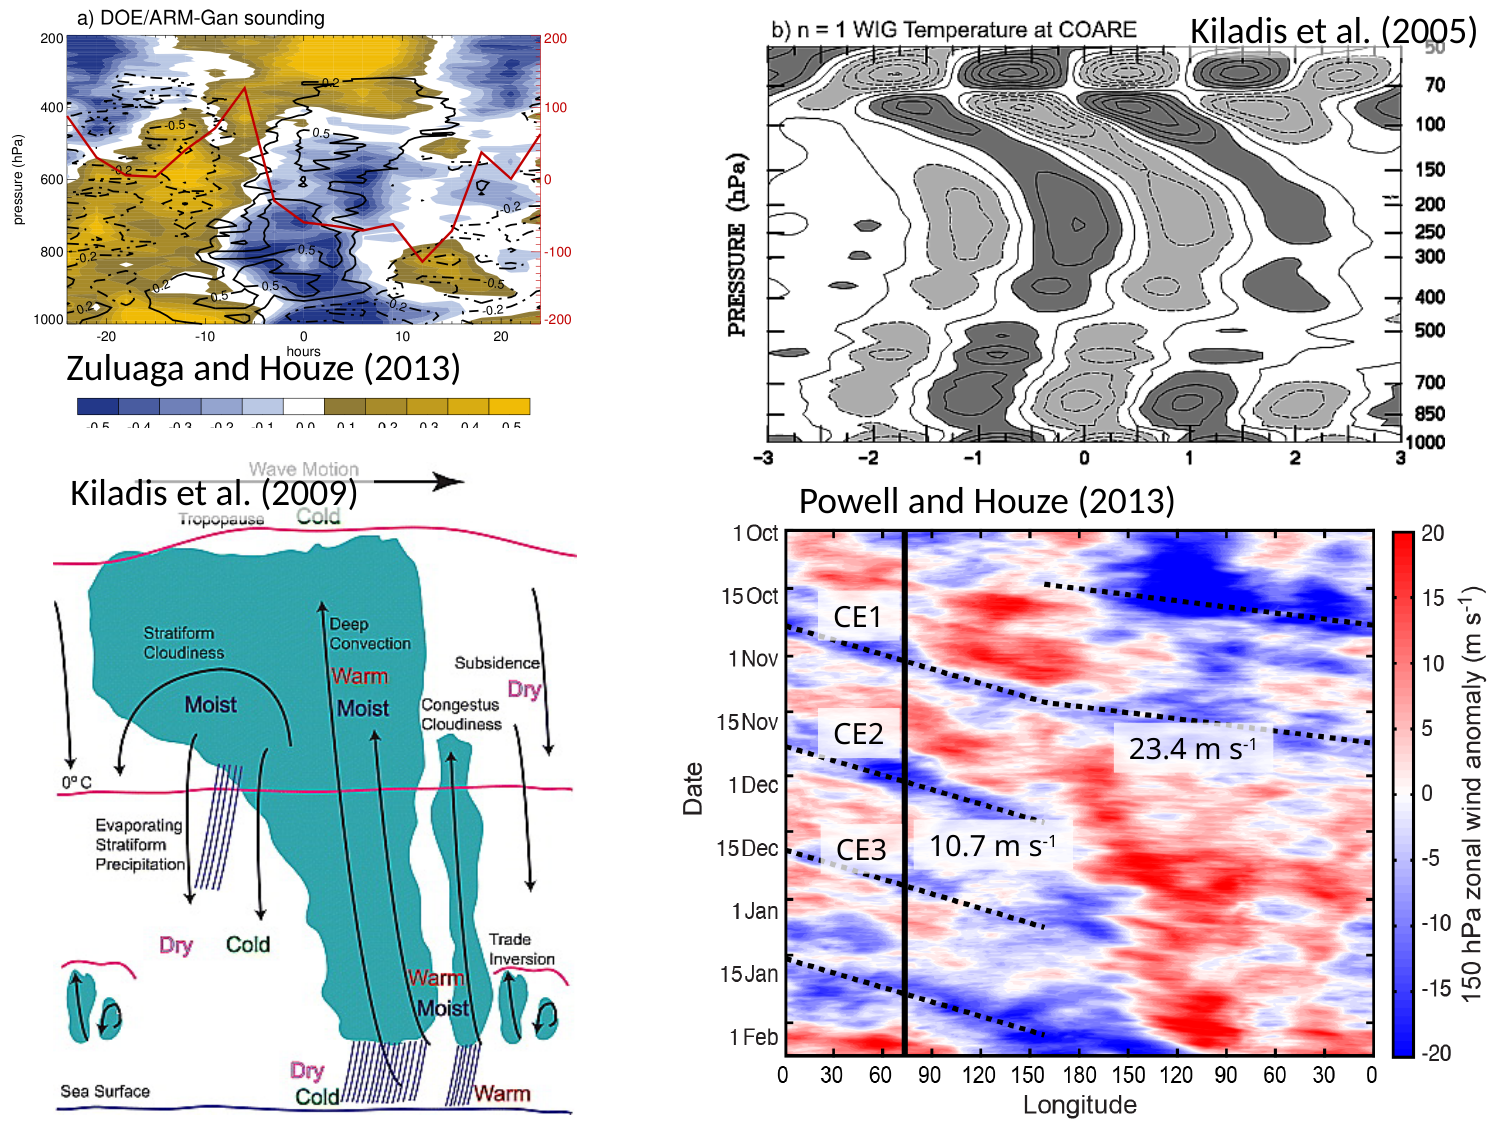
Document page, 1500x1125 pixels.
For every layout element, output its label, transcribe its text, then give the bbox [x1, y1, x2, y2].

picture [53, 462, 578, 1115]
picture [674, 515, 1496, 1125]
text_box Powell and Houze (2013) [784, 488, 1192, 514]
text_box Kiladis et al. (2005) [1175, 0, 1494, 58]
picture [718, 8, 1445, 480]
picture [11, 8, 571, 428]
